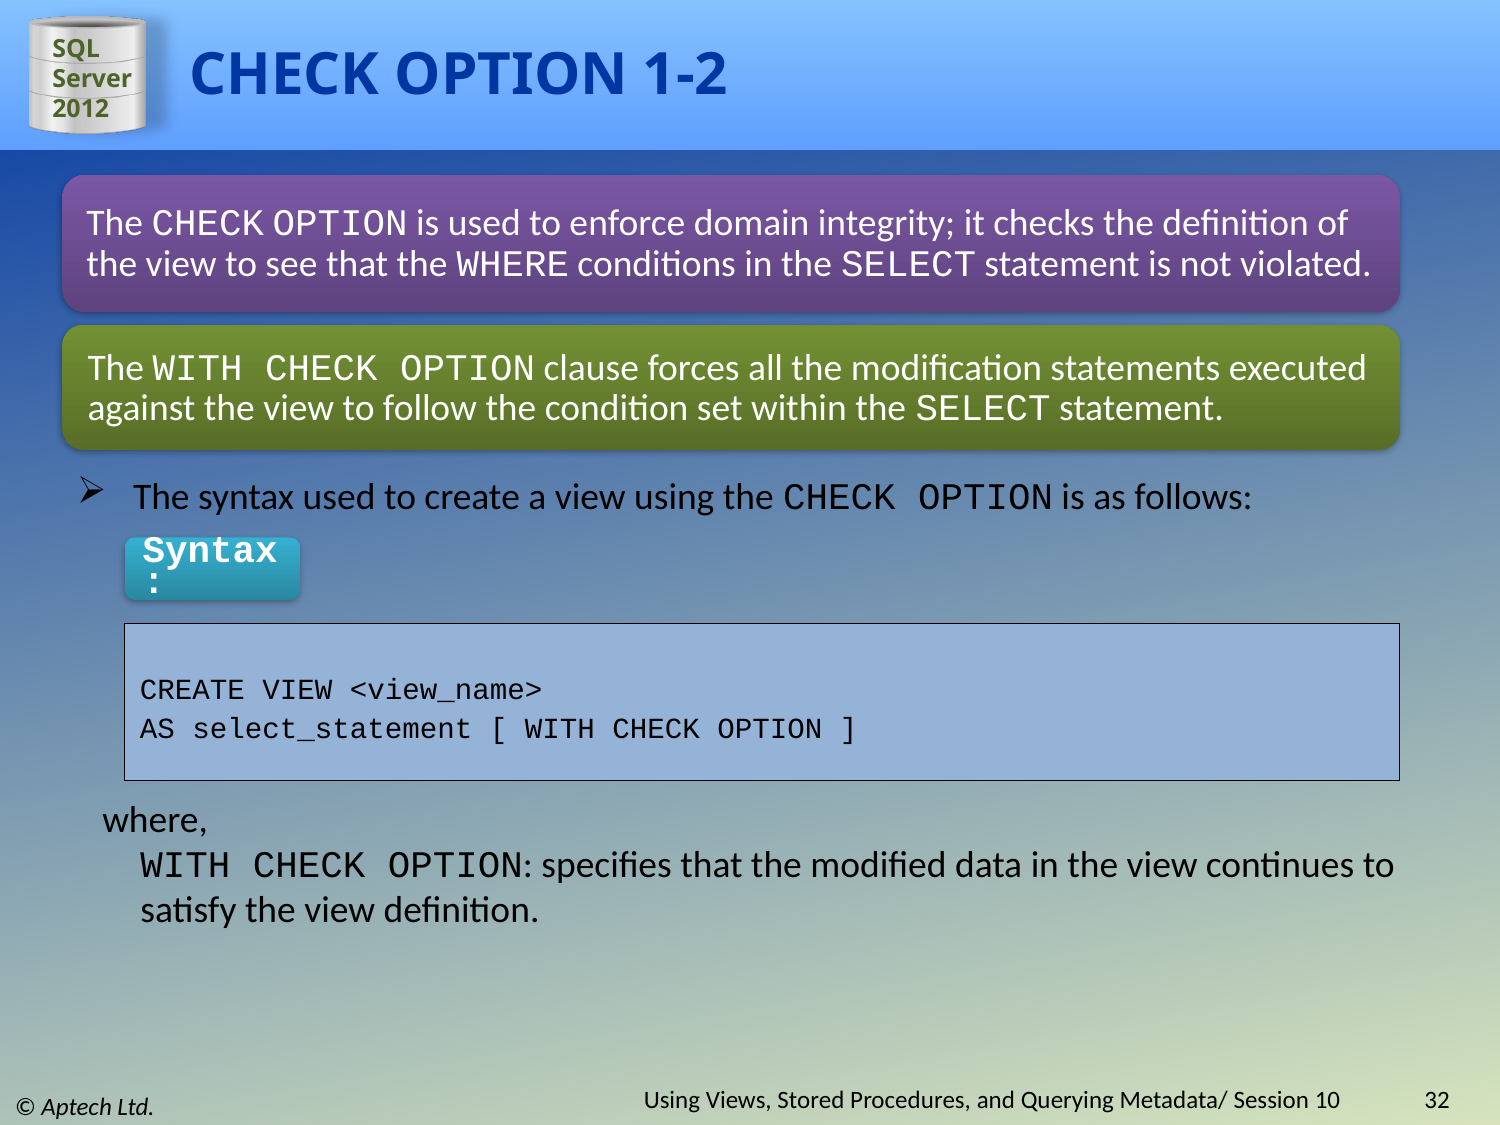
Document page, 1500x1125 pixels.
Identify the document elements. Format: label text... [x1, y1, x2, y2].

text_box Syntax: [125, 537, 301, 600]
text_box where, WITH CHECK OPTION: specifies that the modified data in the view continues to satisfy the view definition. [87, 787, 1475, 937]
slide_number 32 [1363, 1084, 1465, 1113]
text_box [62, 174, 1401, 313]
picture [24, 0, 150, 150]
title CHECK OPTION 1-2 [174, 37, 1426, 106]
text_box The syntax used to create a view using the CHECK OPTION is as follows: [62, 464, 1475, 525]
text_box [62, 324, 1401, 451]
text_box CREATE VIEW <view_name> AS select_statement [ WITH CHECK OPTION ] [124, 623, 1400, 781]
footer Using Views, Stored Procedures, and Querying Metadata/ Session 10 [375, 1084, 1363, 1113]
